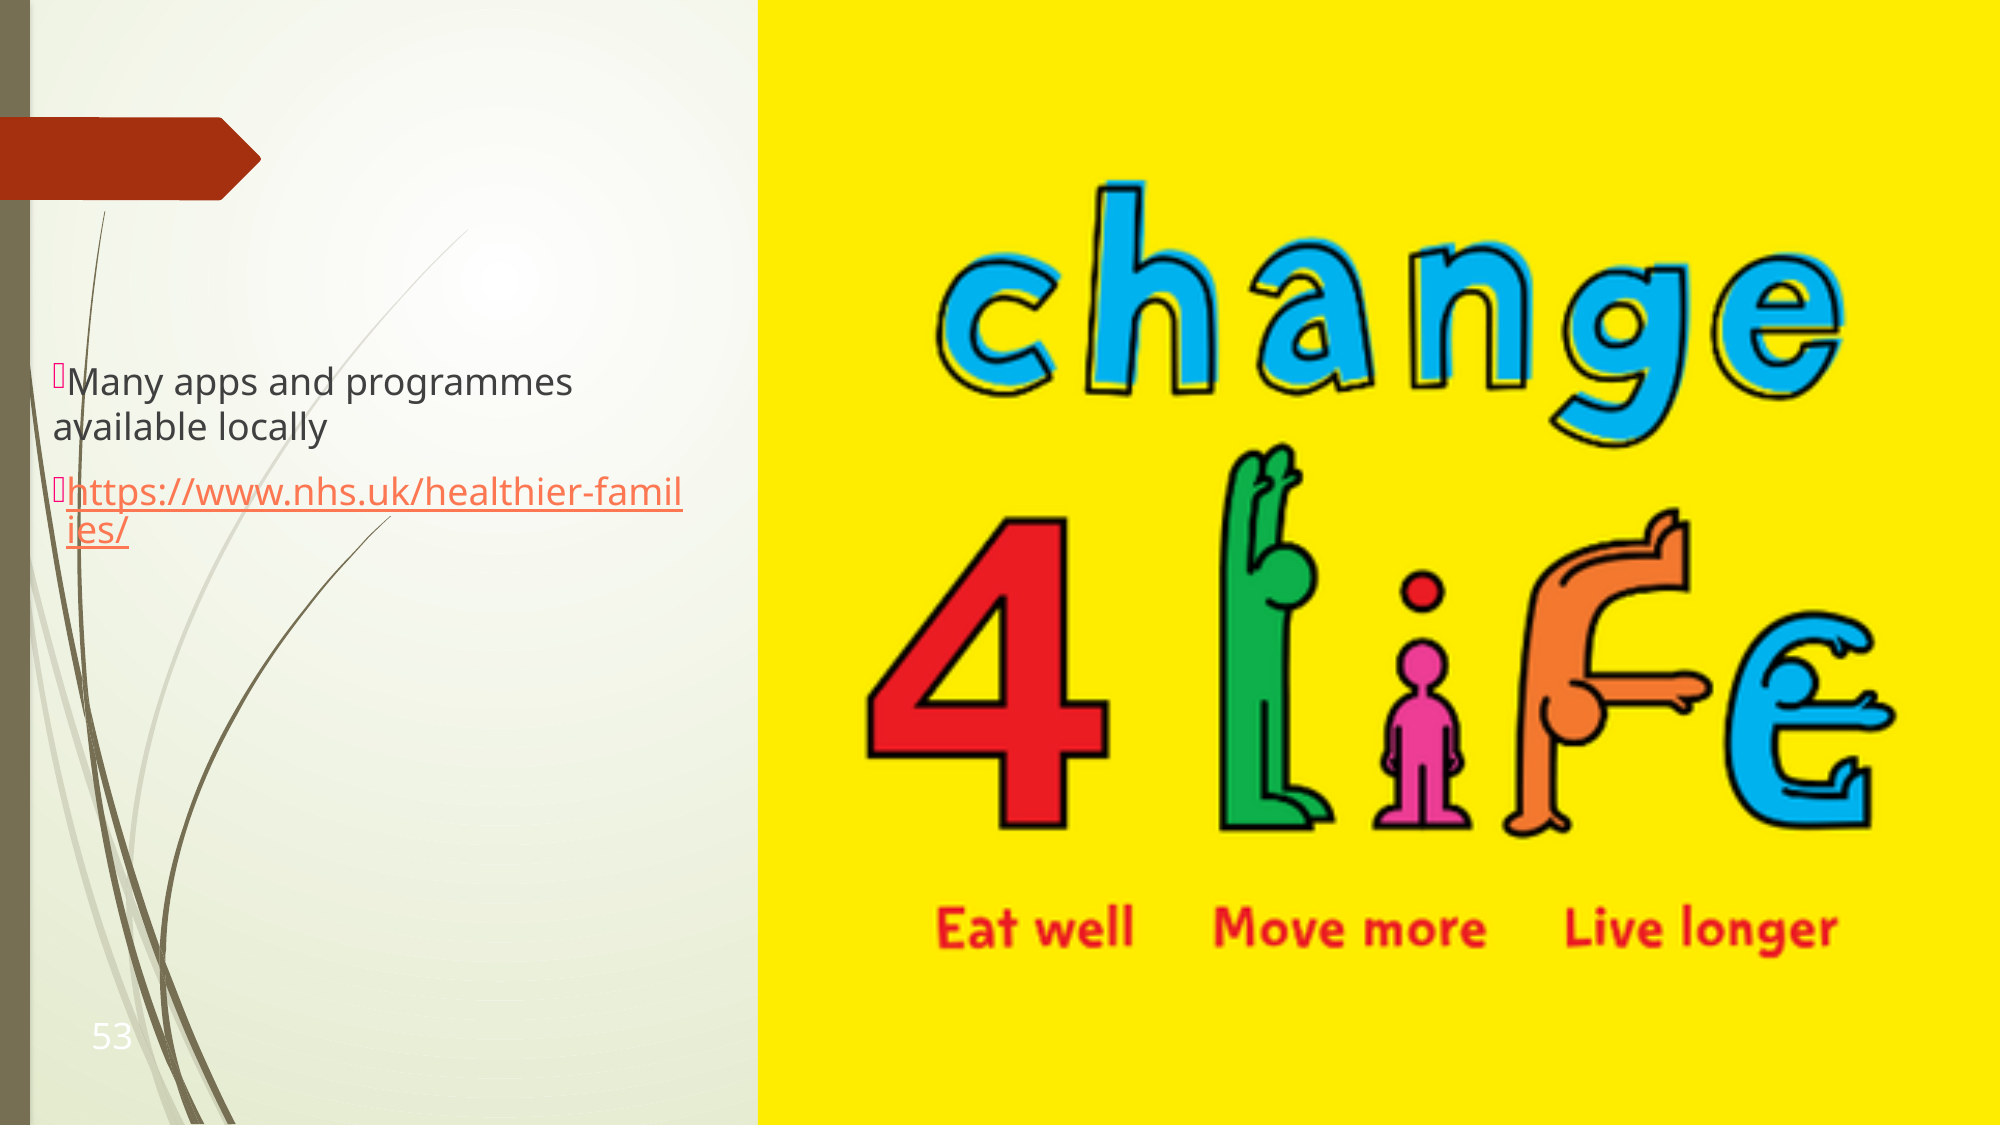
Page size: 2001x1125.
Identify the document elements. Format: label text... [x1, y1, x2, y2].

slide_number 53 [19, 1006, 148, 1067]
text_box Many apps and programmes available locally https://www.nhs.uk/healthier-families/ [37, 349, 706, 967]
picture [757, 0, 2000, 1125]
